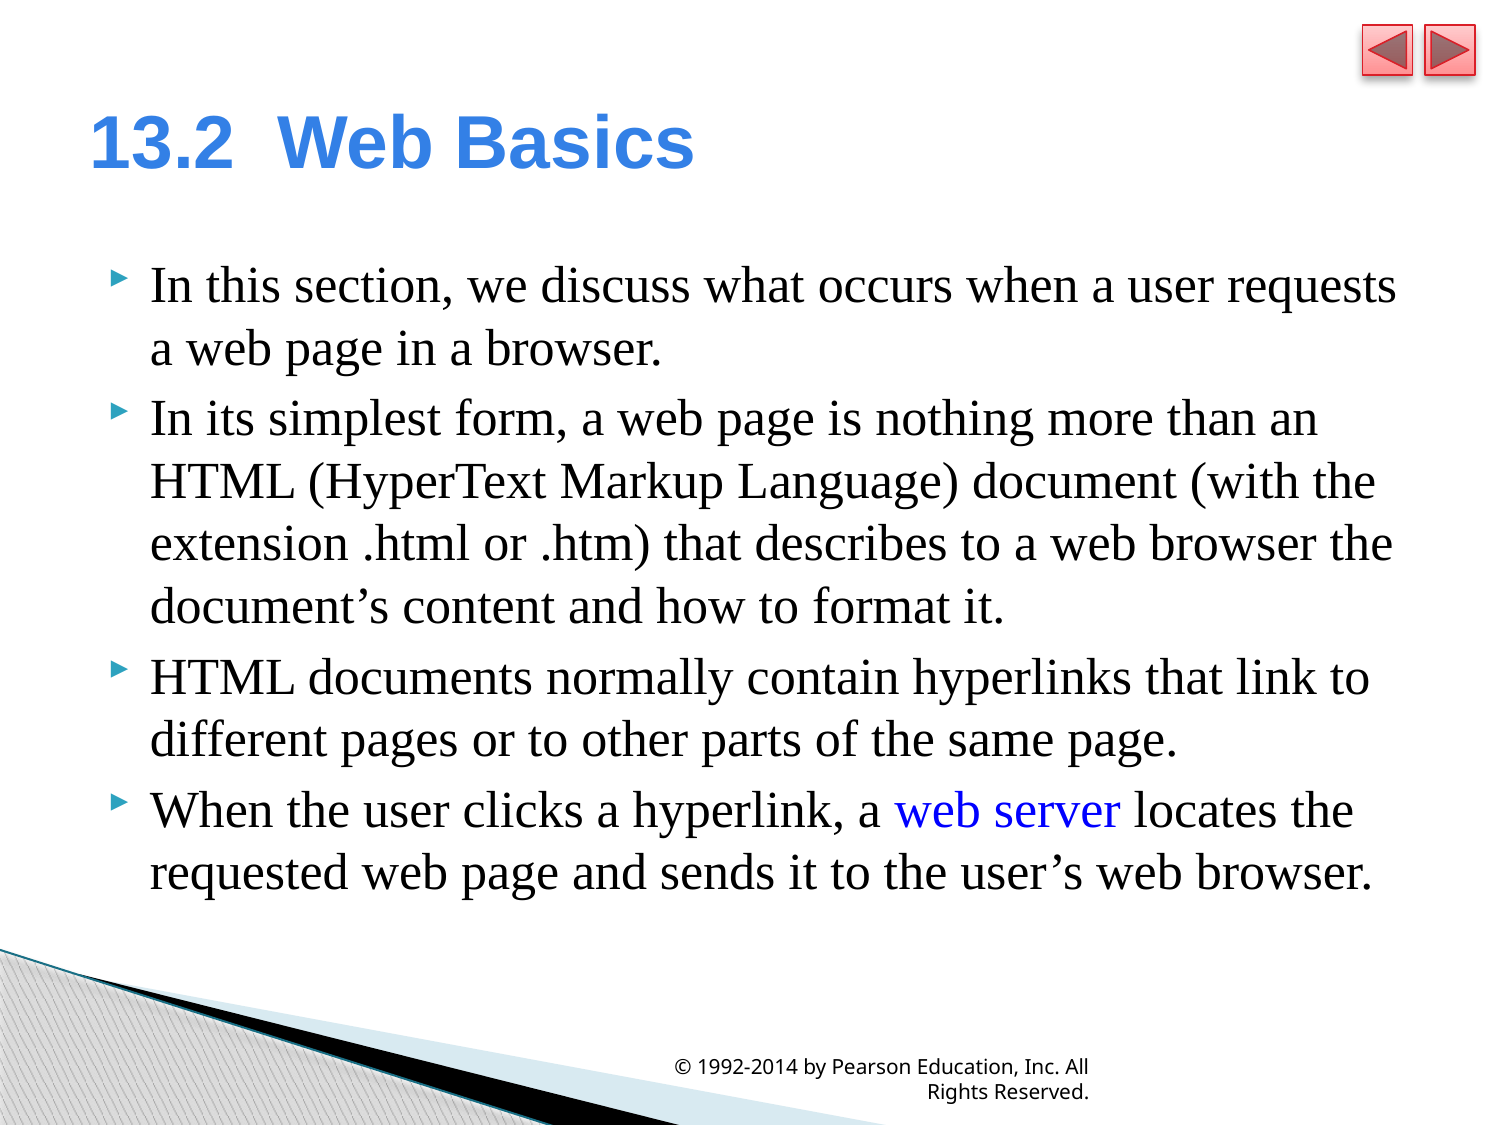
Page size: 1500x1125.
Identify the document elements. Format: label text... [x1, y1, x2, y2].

title 13.2 Web Basics [75, 45, 1425, 233]
list In this section, we discuss what occurs when a user requests a web page in a browser. In its simplest form, a web page is nothing more than an HTML (HyperText Markup Language) document (with the extension .html or .htm) that describes to a web browser the document’s content and how to format it. HTML documents normally contain hyperlinks that link to different pages or to other parts of the same page. When the user clicks a hyperlink, a web server locates the requested web page and sends it to the user’s web browser. [75, 242, 1425, 986]
footer © 1992-2014 by Pearson Education, Inc. All Rights Reserved. [650, 1051, 1105, 1112]
